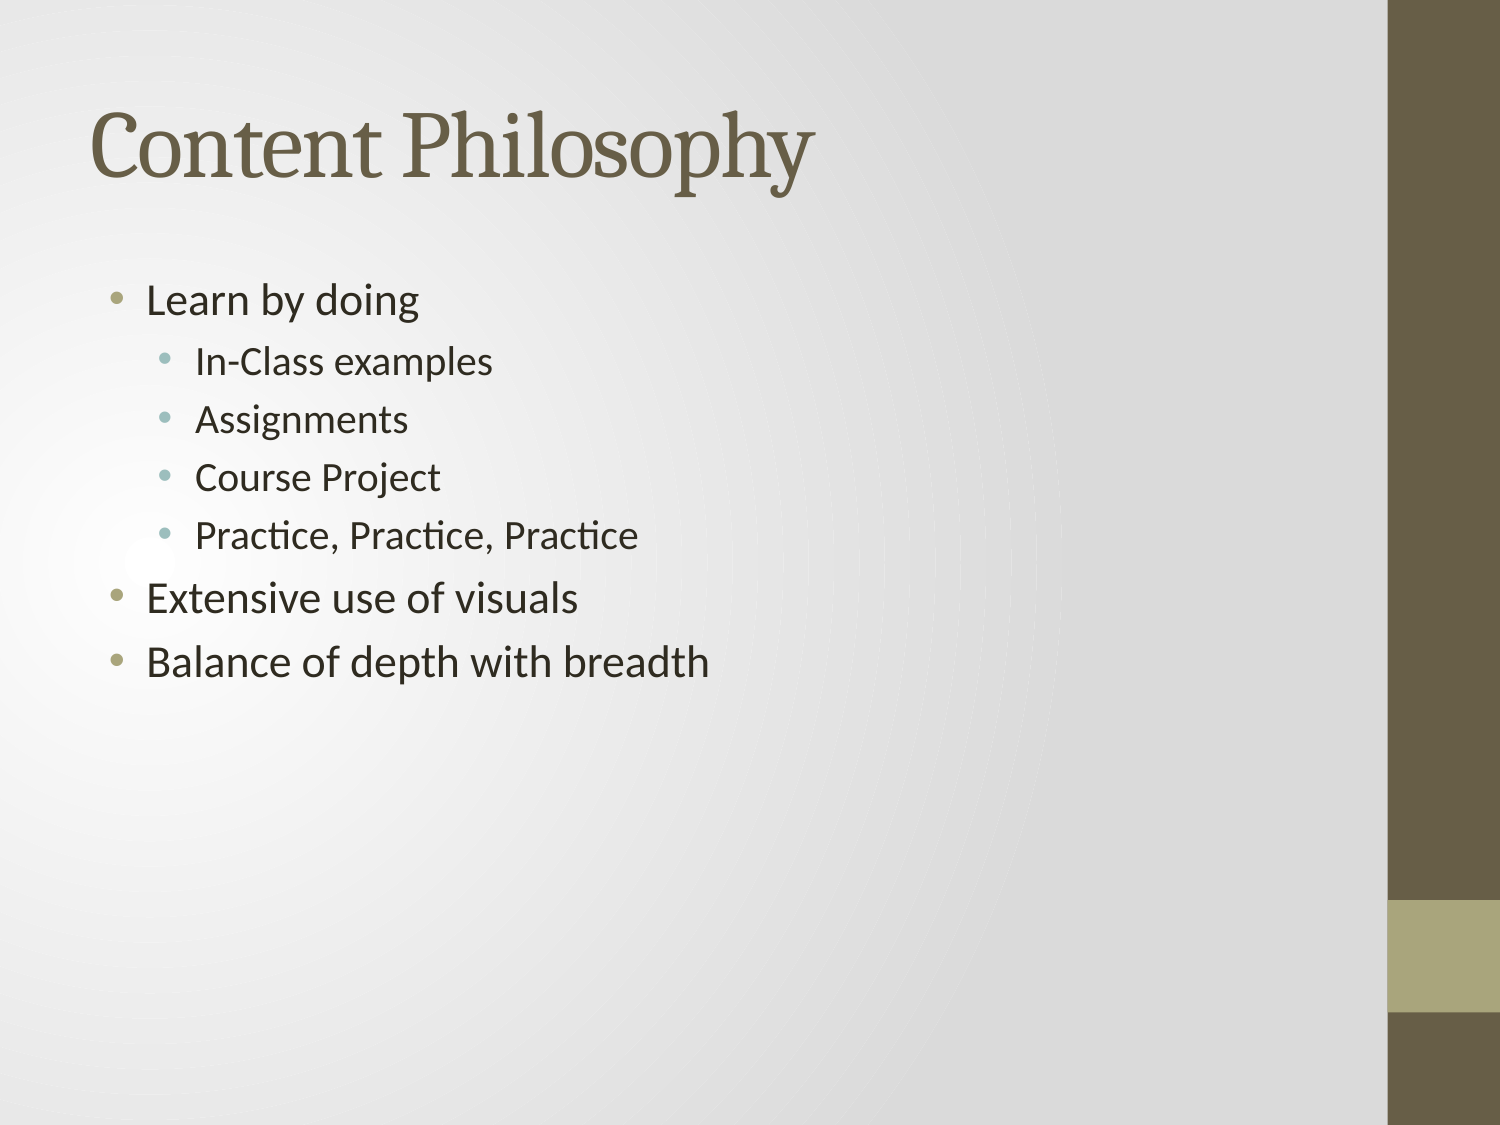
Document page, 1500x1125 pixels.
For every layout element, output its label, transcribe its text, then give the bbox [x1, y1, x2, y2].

list Learn by doing In-Class examples Assignments Course Project Practice, Practice, Practice Extensive use of visuals Balance of depth with breadth [75, 262, 1325, 1050]
title Content Philosophy [75, 45, 1325, 233]
